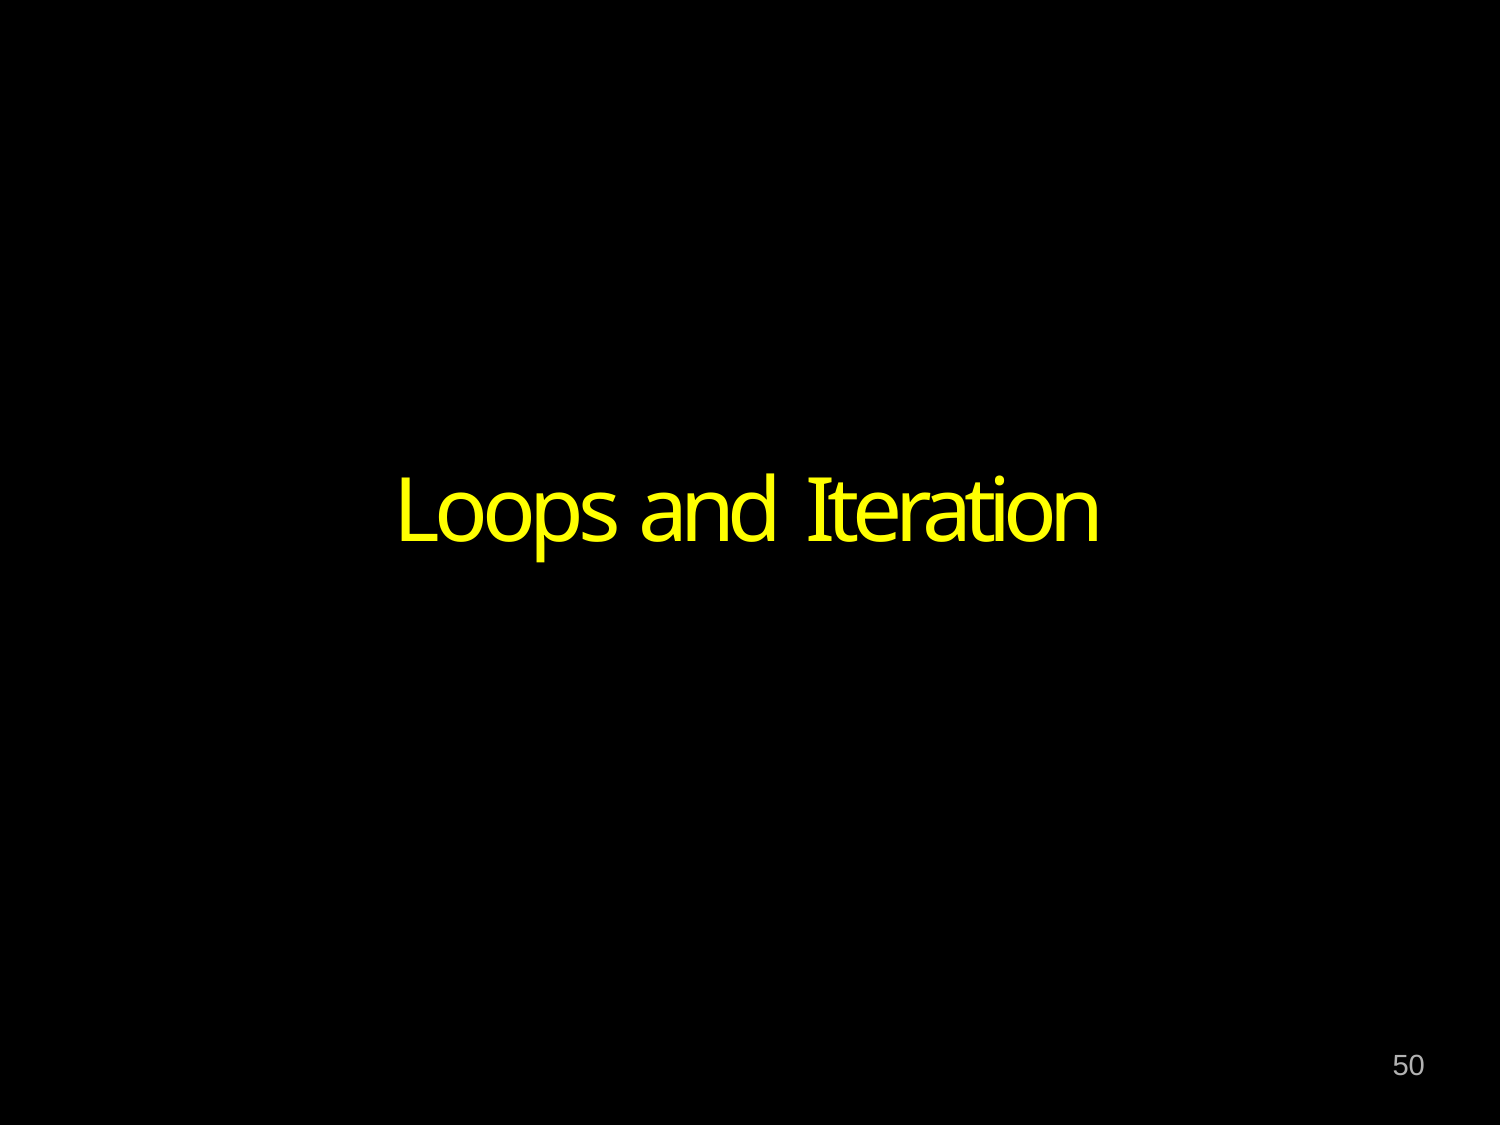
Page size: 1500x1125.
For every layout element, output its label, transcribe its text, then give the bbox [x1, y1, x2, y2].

title Loops and Iteration [384, 424, 1115, 641]
slide_number 50 [1080, 1046, 1425, 1092]
